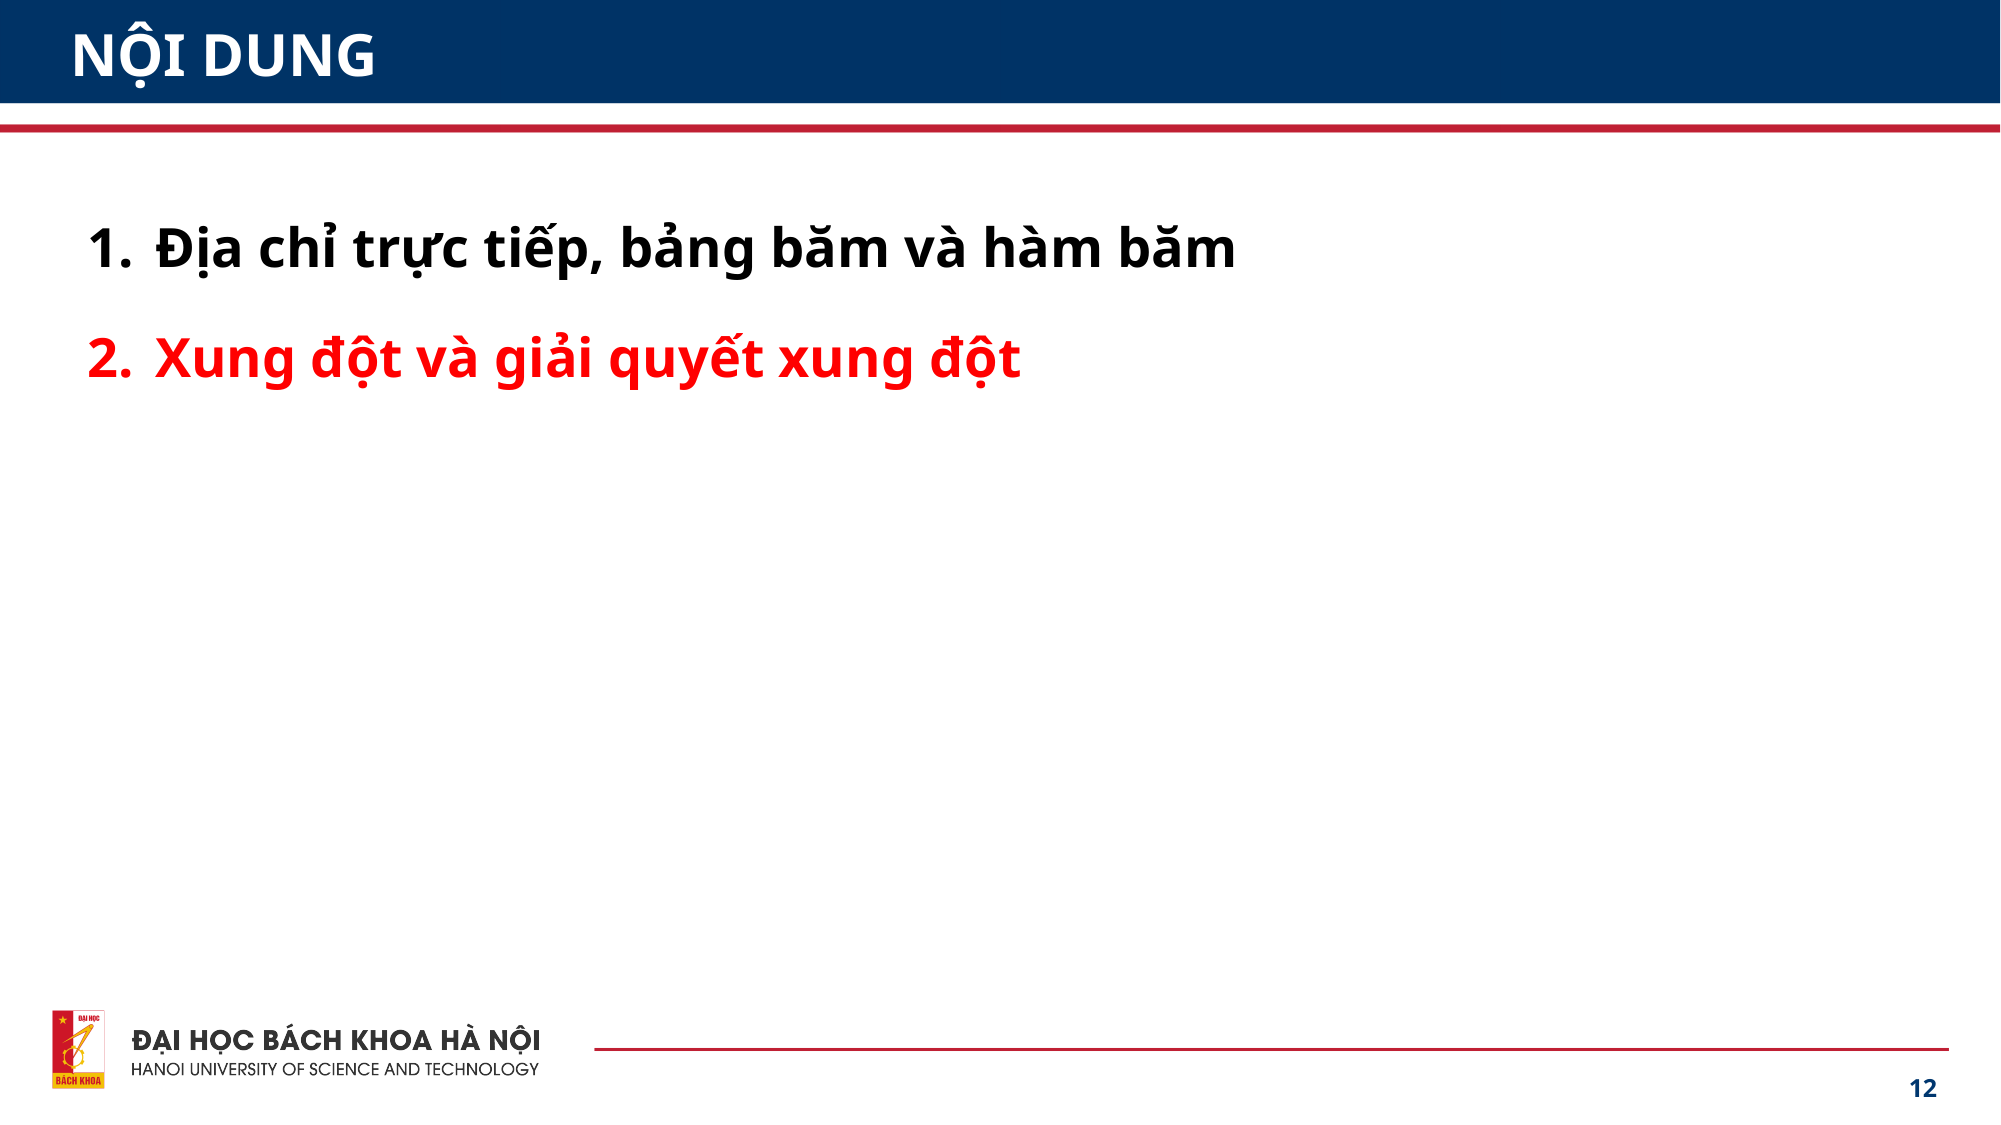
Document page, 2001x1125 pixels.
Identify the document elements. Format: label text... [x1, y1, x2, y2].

picture [0, 0, 2001, 1125]
list Địa chỉ trực tiếp, bảng băm và hàm băm Xung đột và giải quyết xung đột [55, 173, 1945, 979]
title NỘI DUNG [55, 18, 1945, 90]
slide_number 12 [1502, 1065, 1953, 1125]
